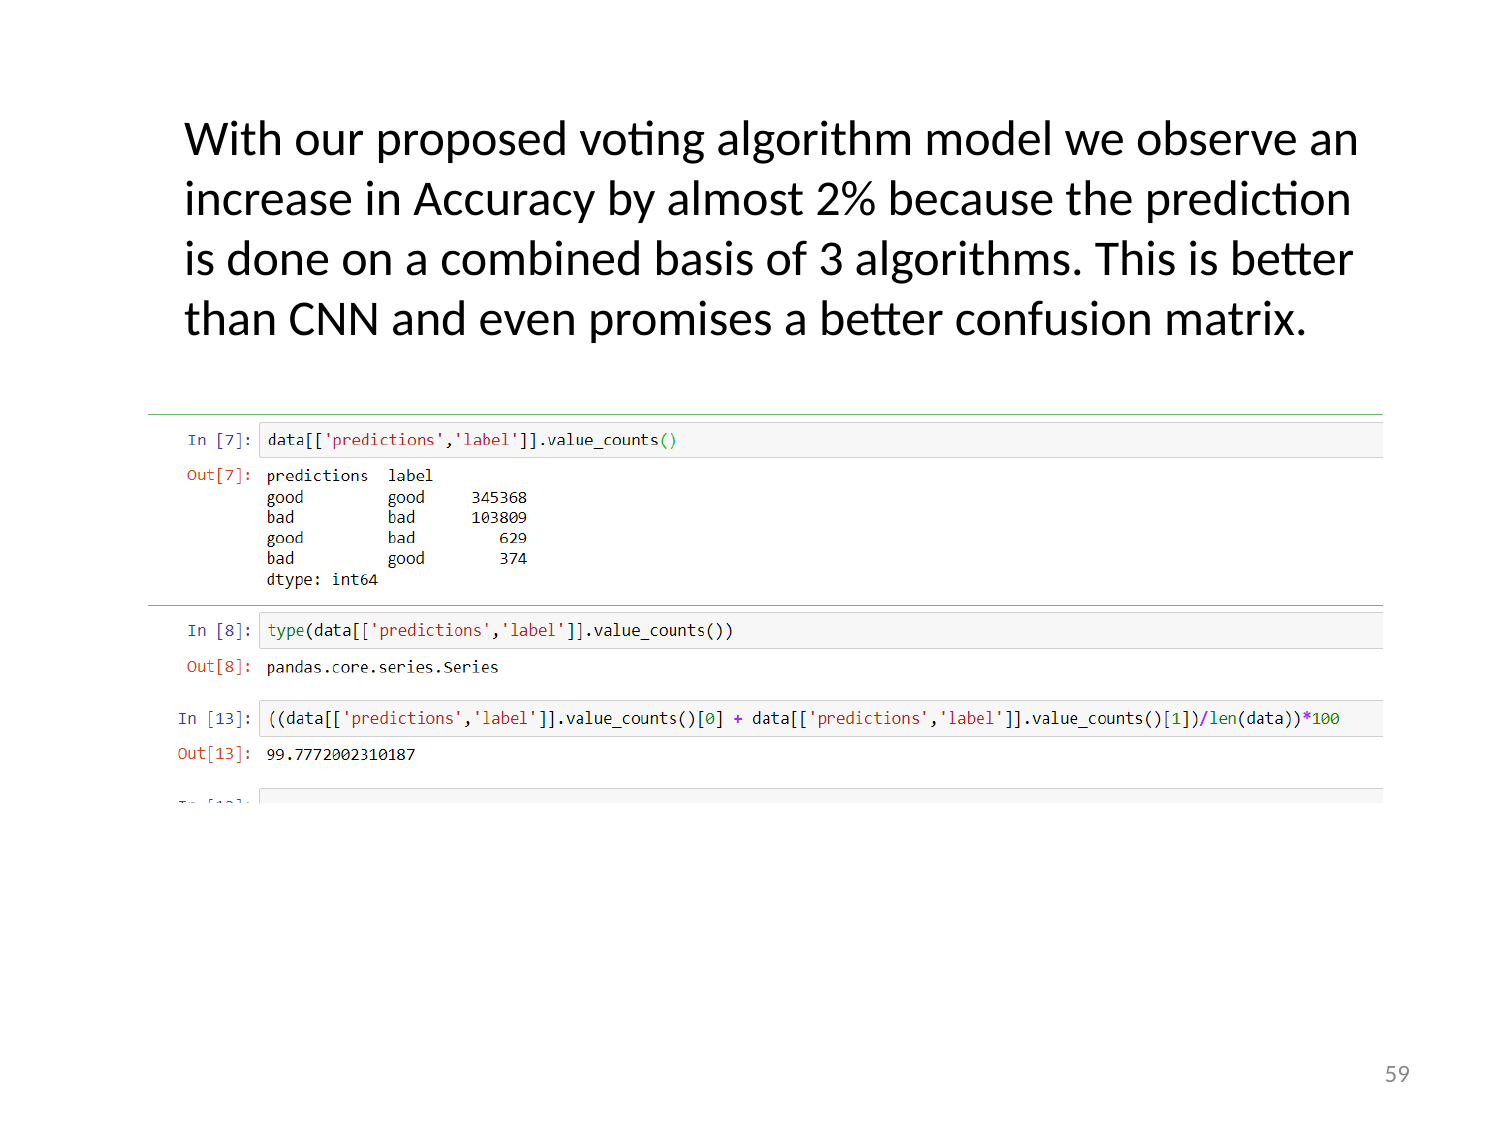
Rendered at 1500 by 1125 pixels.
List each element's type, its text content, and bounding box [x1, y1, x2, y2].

slide_number ‹#› [1074, 1042, 1425, 1103]
picture [148, 412, 1383, 803]
text_box With our proposed voting algorithm model we observe an increase in Accuracy by almost 2% because the prediction is done on a combined basis of 3 algorithms. This is better than CNN and even promises a better confusion matrix. [169, 90, 1407, 361]
